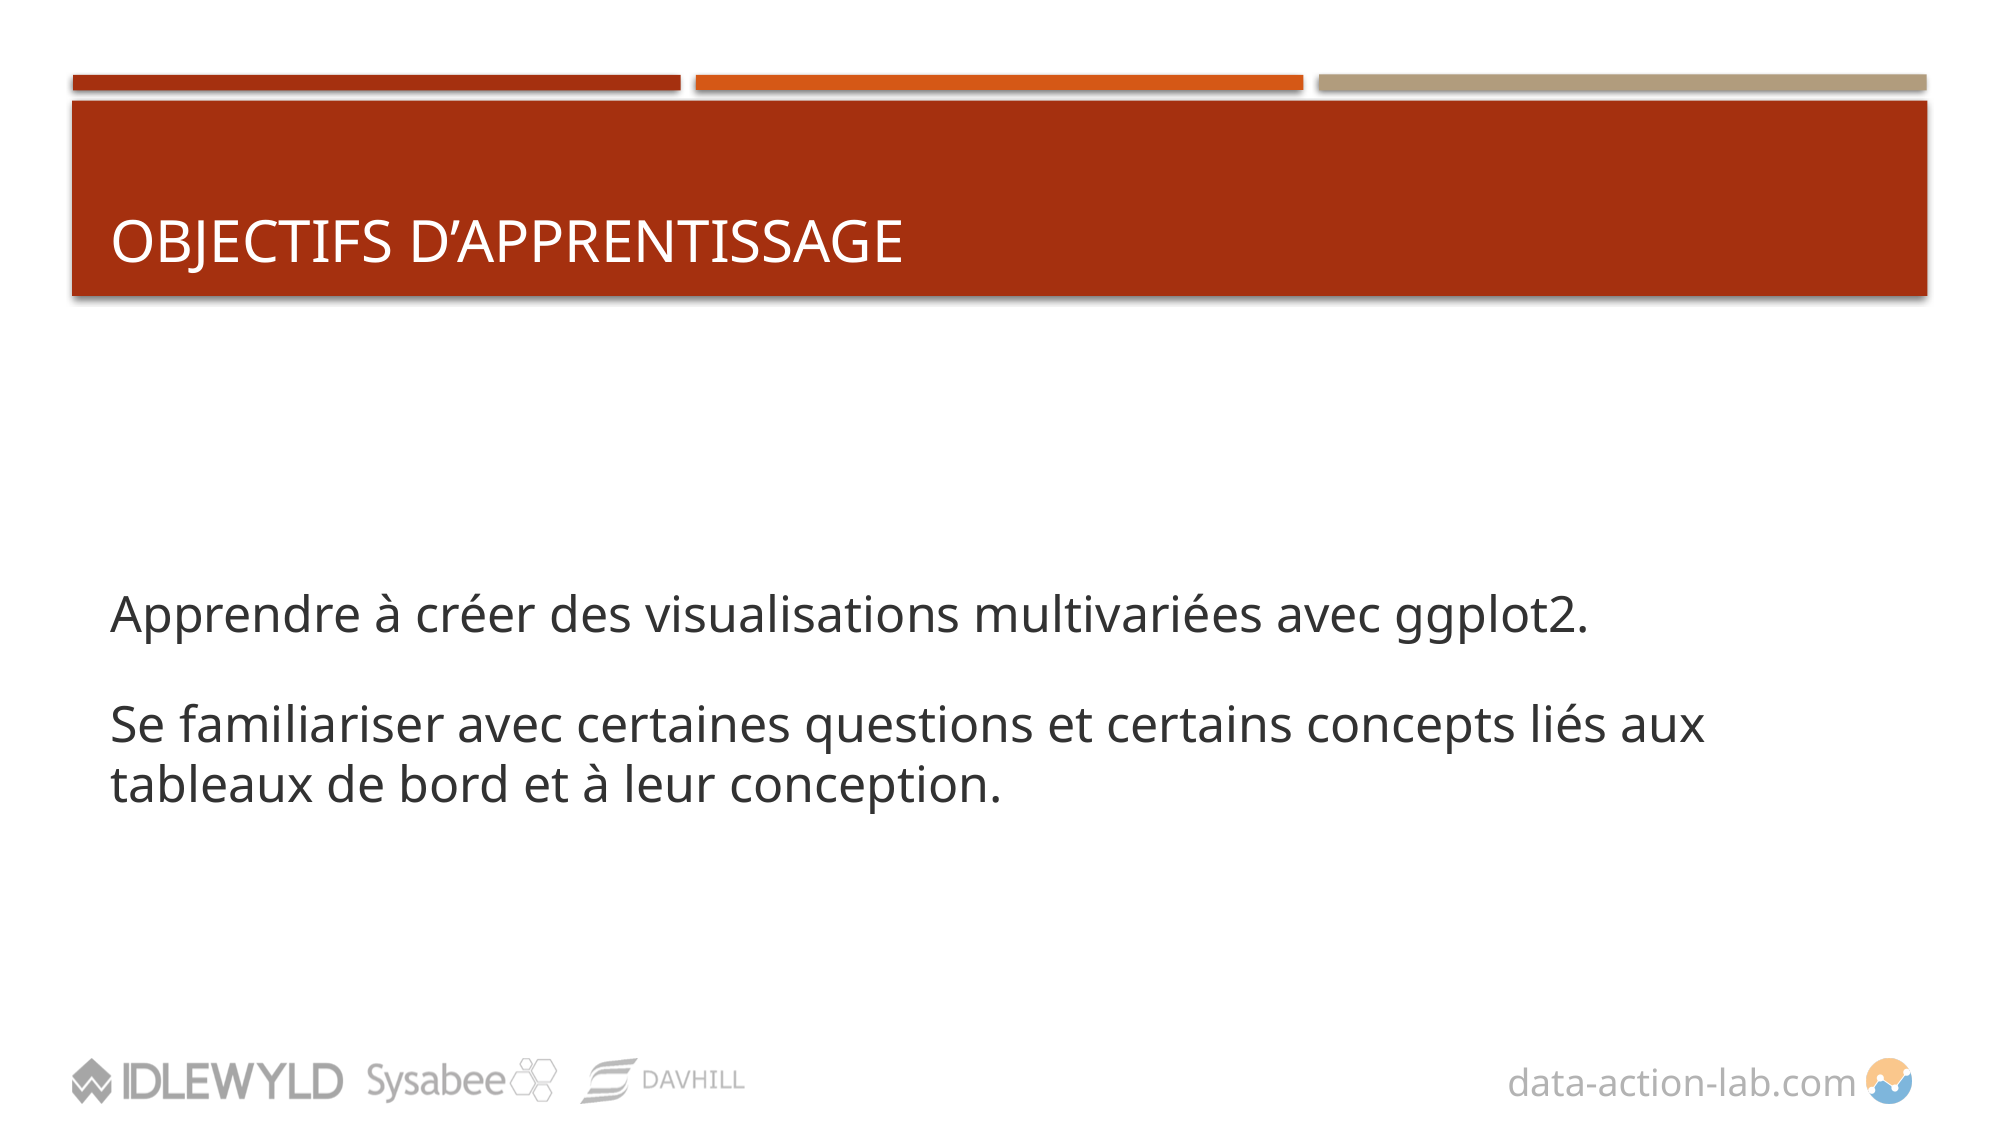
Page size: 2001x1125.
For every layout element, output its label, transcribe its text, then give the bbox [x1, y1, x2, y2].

title ObjectiFs D’APPRENTISSAGE [95, 115, 1905, 282]
picture [72, 1058, 745, 1104]
list Apprendre à créer des visualisations multivariées avec ggplot2. Se familiariser avec certaines questions et certains concepts liés aux tableaux de bord et à leur conception. [95, 357, 1905, 1037]
